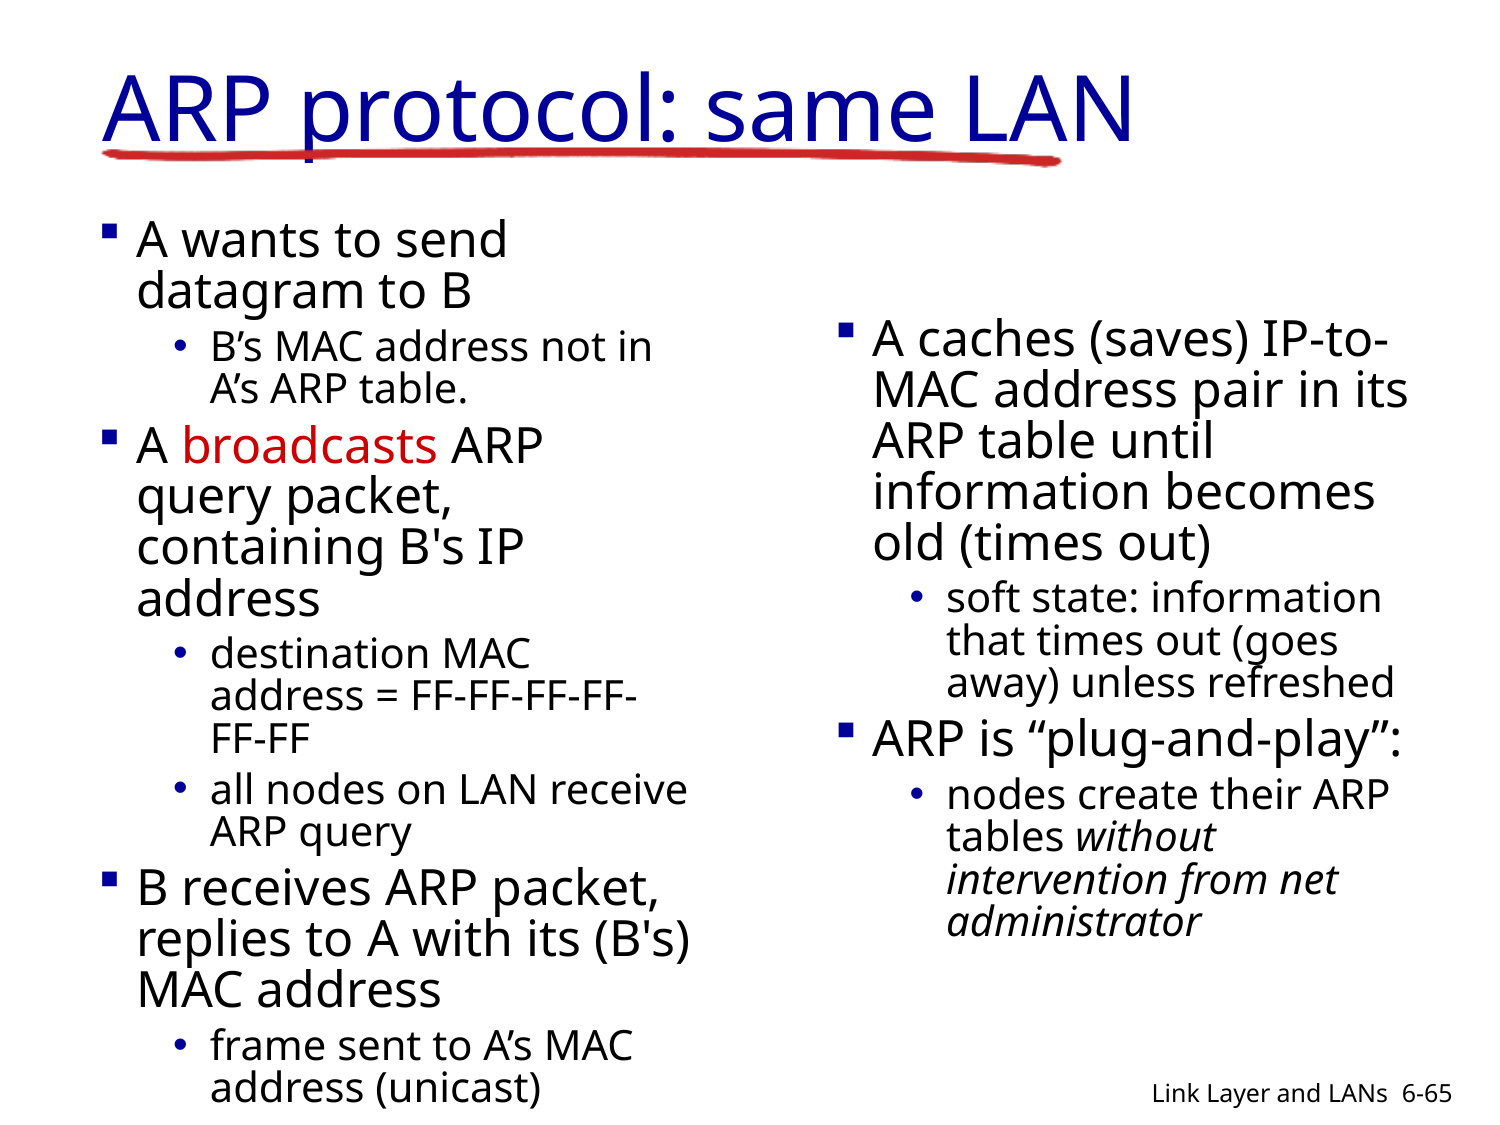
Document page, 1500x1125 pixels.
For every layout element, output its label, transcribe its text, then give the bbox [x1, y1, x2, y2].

footer Link Layer and LANs [1045, 1069, 1404, 1110]
slide_number 6-65 [1387, 1069, 1478, 1115]
picture [97, 143, 1073, 173]
list A caches (saves) IP-to-MAC address pair in its ARP table until information becomes old (times out) soft state: information that times out (goes away) unless refreshed ARP is “plug-and-play”: nodes create their ARP tables without intervention from net administrator [819, 308, 1445, 1071]
title ARP protocol: same LAN [87, 10, 1363, 199]
list A wants to send datagram to B B’s MAC address not in A’s ARP table. A broadcasts ARP query packet, containing B's IP address destination MAC address = FF-FF-FF-FF-FF-FF all nodes on LAN receive ARP query B receives ARP packet, replies to A with its (B's) MAC address frame sent to A’s MAC address (unicast) [83, 209, 709, 973]
